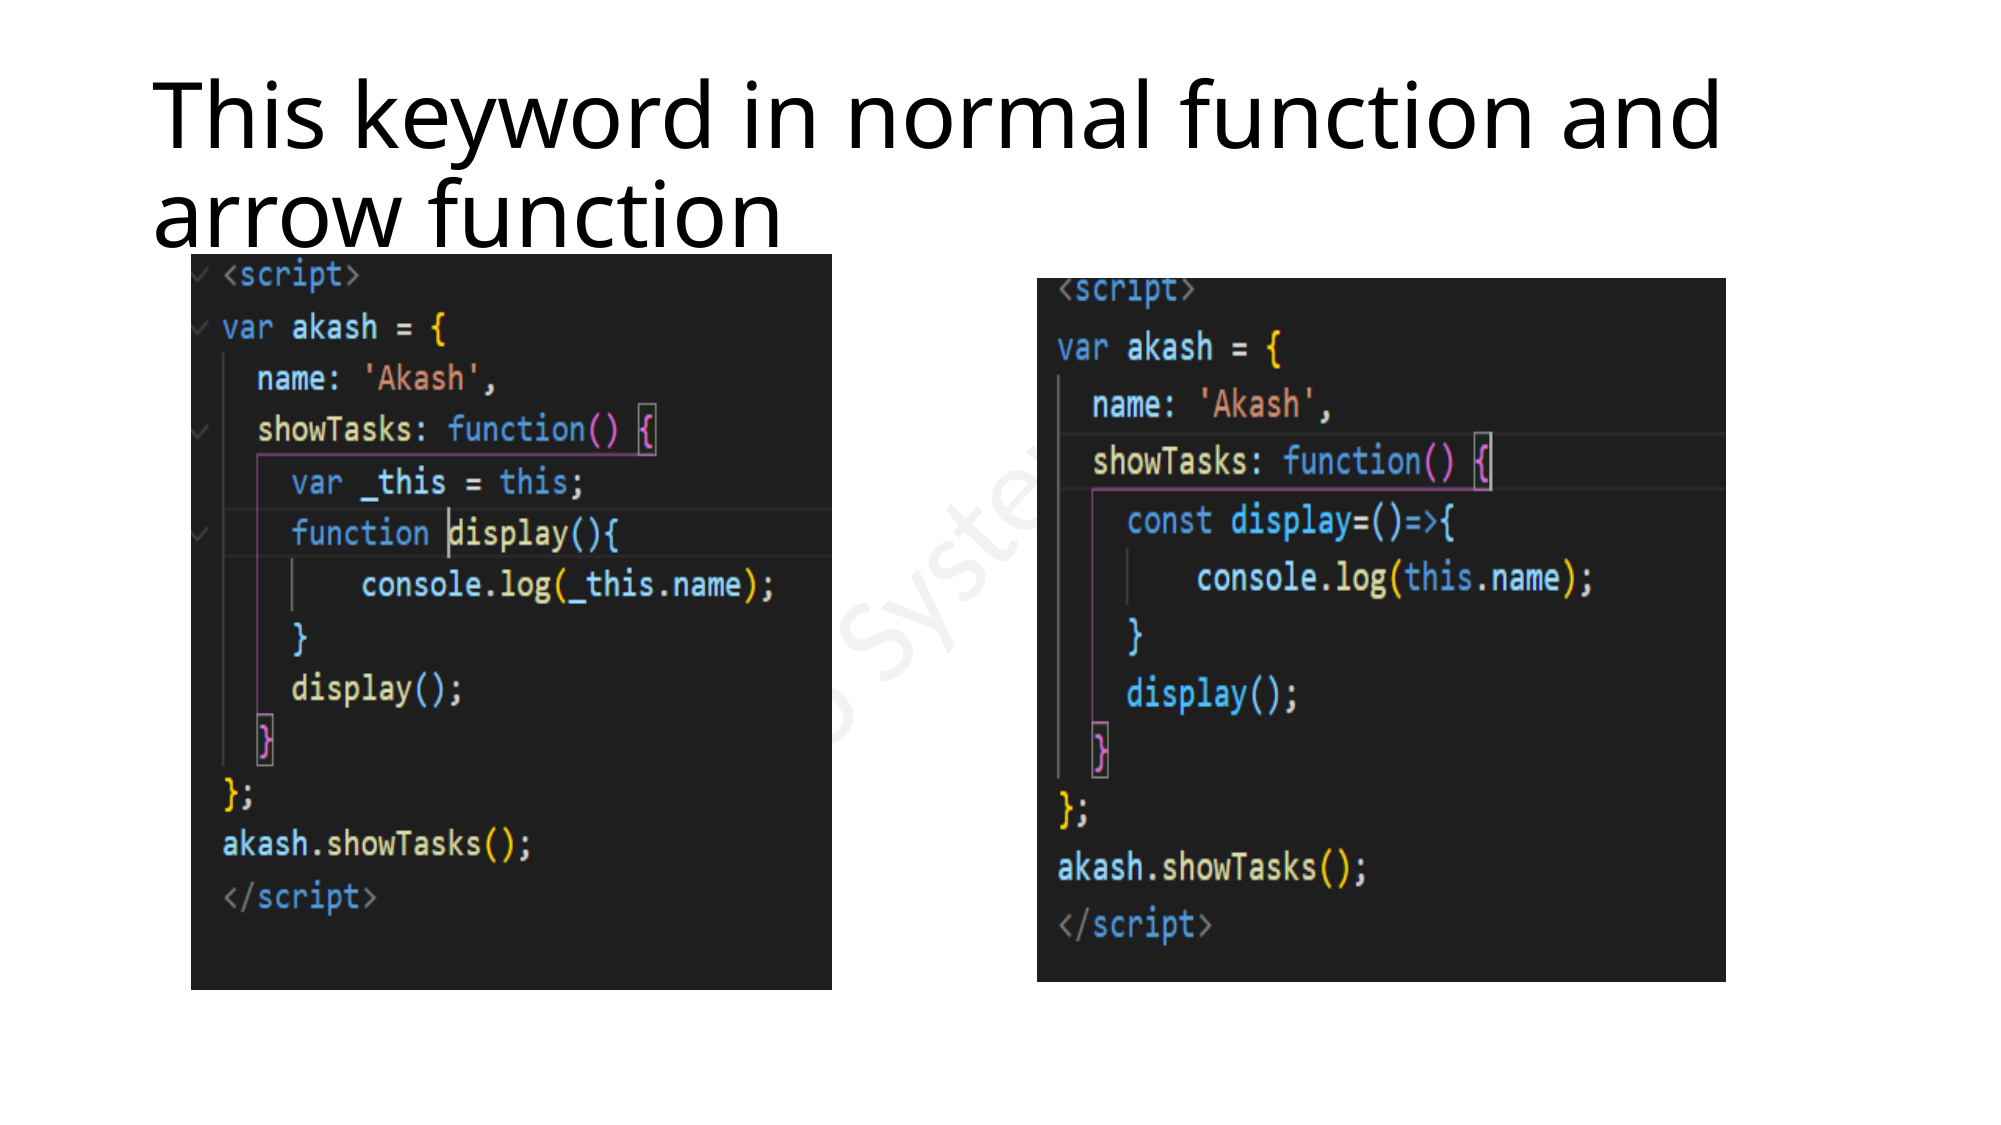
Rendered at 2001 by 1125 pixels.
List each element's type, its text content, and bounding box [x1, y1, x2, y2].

picture [1037, 278, 1726, 982]
title This keyword in normal function and arrow function [137, 59, 1863, 278]
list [191, 254, 832, 990]
